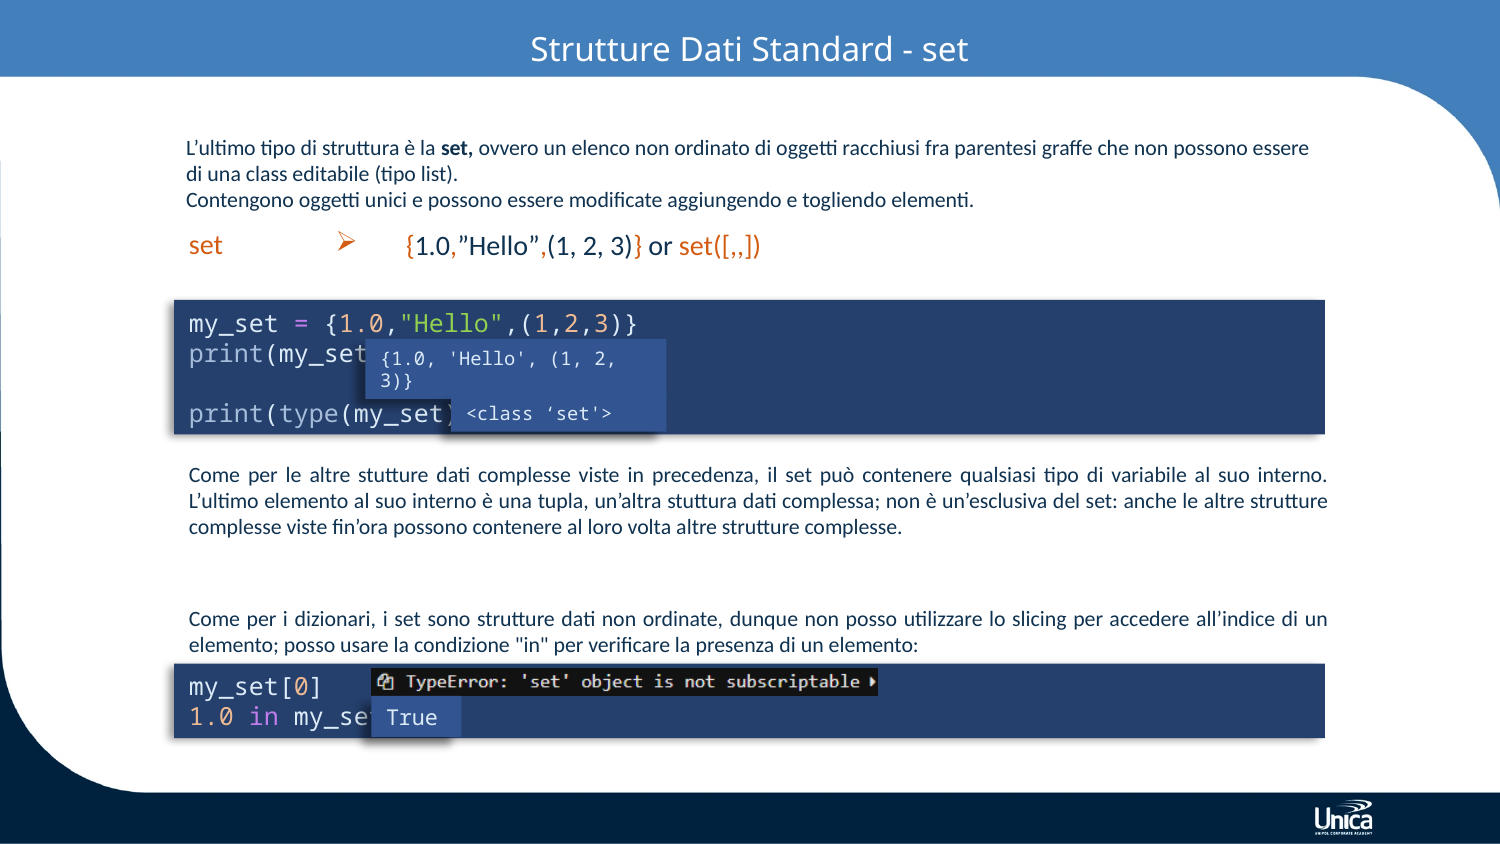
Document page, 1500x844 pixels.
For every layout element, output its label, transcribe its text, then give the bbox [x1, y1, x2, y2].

text_box <class ‘set'> [451, 394, 667, 432]
text_box L’ultimo tipo di struttura è la set, ovvero un elenco non ordinato di oggetti racchiusi fra parentesi graffe che non possono essere di una class editabile (tipo list). Contengono oggetti unici e possono essere modificate aggiungendo e togliendo elementi. [171, 125, 1342, 220]
picture [0, 0, 1500, 844]
text_box Come per i dizionari, i set sono strutture dati non ordinate, dunque non posso utilizzare lo slicing per accedere all’indice di un elemento; posso usare la condizione "in" per verificare la presenza di un elemento: [174, 596, 1345, 664]
text_box {1.0, 'Hello', (1, 2, 3)} [365, 339, 667, 399]
text_box {1.0,”Hello”,(1, 2, 3)} or set([,,]) [320, 220, 1239, 269]
text_box Come per le altre stutture dati complesse viste in precedenza, il set può contenere qualsiasi tipo di variabile al suo interno. L’ultimo elemento al suo interno è una tupla, un’altra stuttura dati complessa; non è un’esclusiva del set: anche le altre strutture complesse viste fin’ora possono contenere al loro volta altre strutture complesse. [174, 453, 1345, 547]
text_box True [371, 696, 462, 737]
text_box my_set = {1.0,"Hello",(1,2,3)} print(my_set) print(type(my_set)) [174, 299, 1325, 435]
text_box set [174, 219, 311, 268]
text_box my_set[0] 1.0 in my_set [174, 663, 1325, 739]
title Strutture Dati Standard - set [120, 36, 1380, 105]
